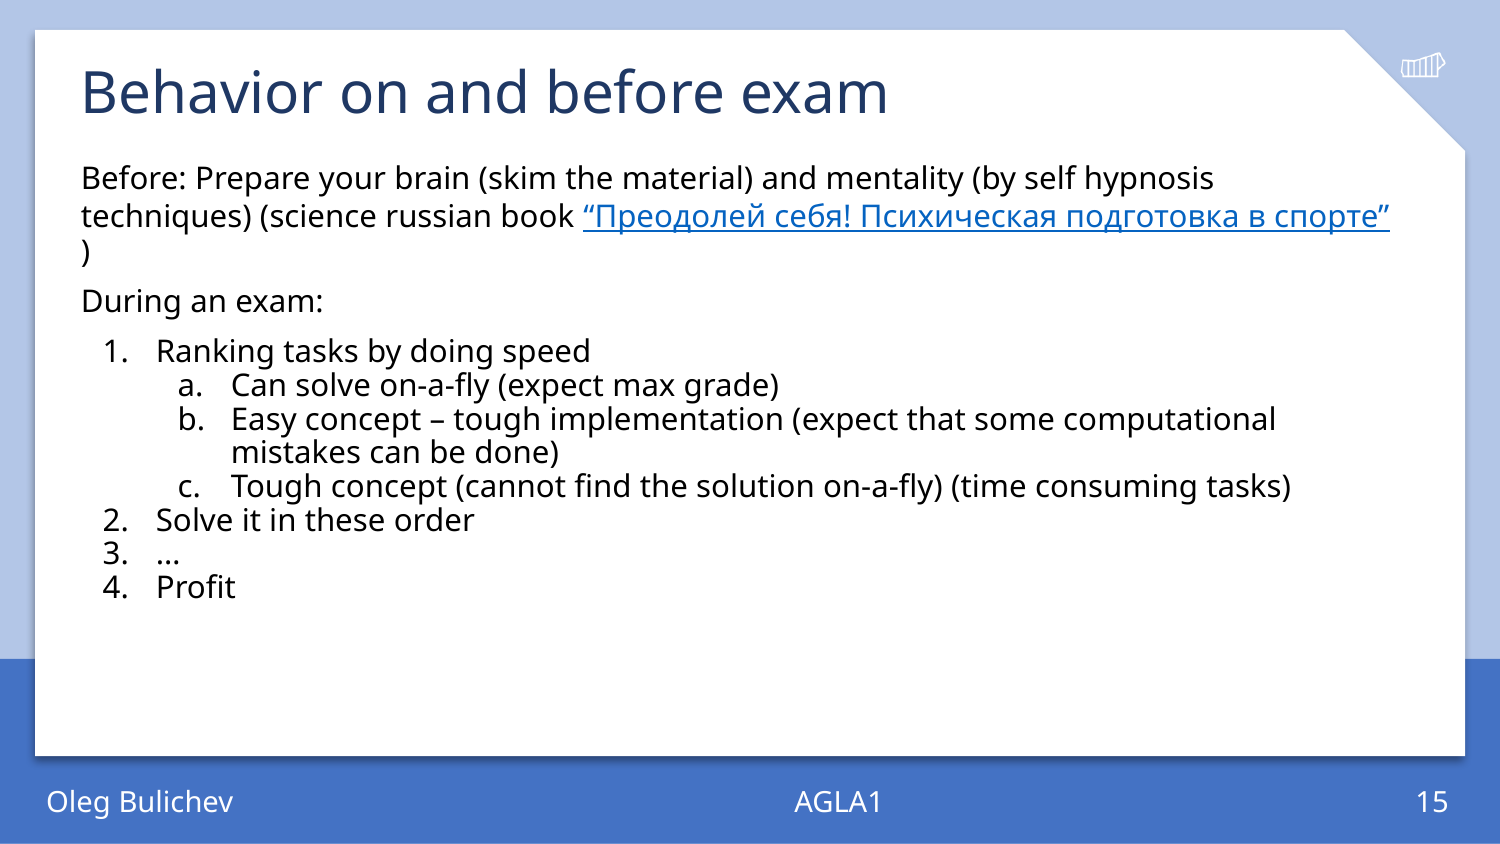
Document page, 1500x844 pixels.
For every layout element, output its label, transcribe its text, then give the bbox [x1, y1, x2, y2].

picture [0, 0, 1500, 658]
text_box Before: Prepare your brain (skim the material) and mentality (by self hypnosis techniques) (science russian book “Преодолей себя! Психическая подготовка в спорте”) During an exam: Ranking tasks by doing speed Can solve on-a-fly (expect max grade) Easy concept – tough implementation (expect that some computational mistakes can be done) Tough concept (cannot find the solution on-a-fly) (time consuming tasks) Solve it in these order … Profit [69, 157, 1402, 696]
text_box Behavior on and before exam [69, 58, 1364, 157]
